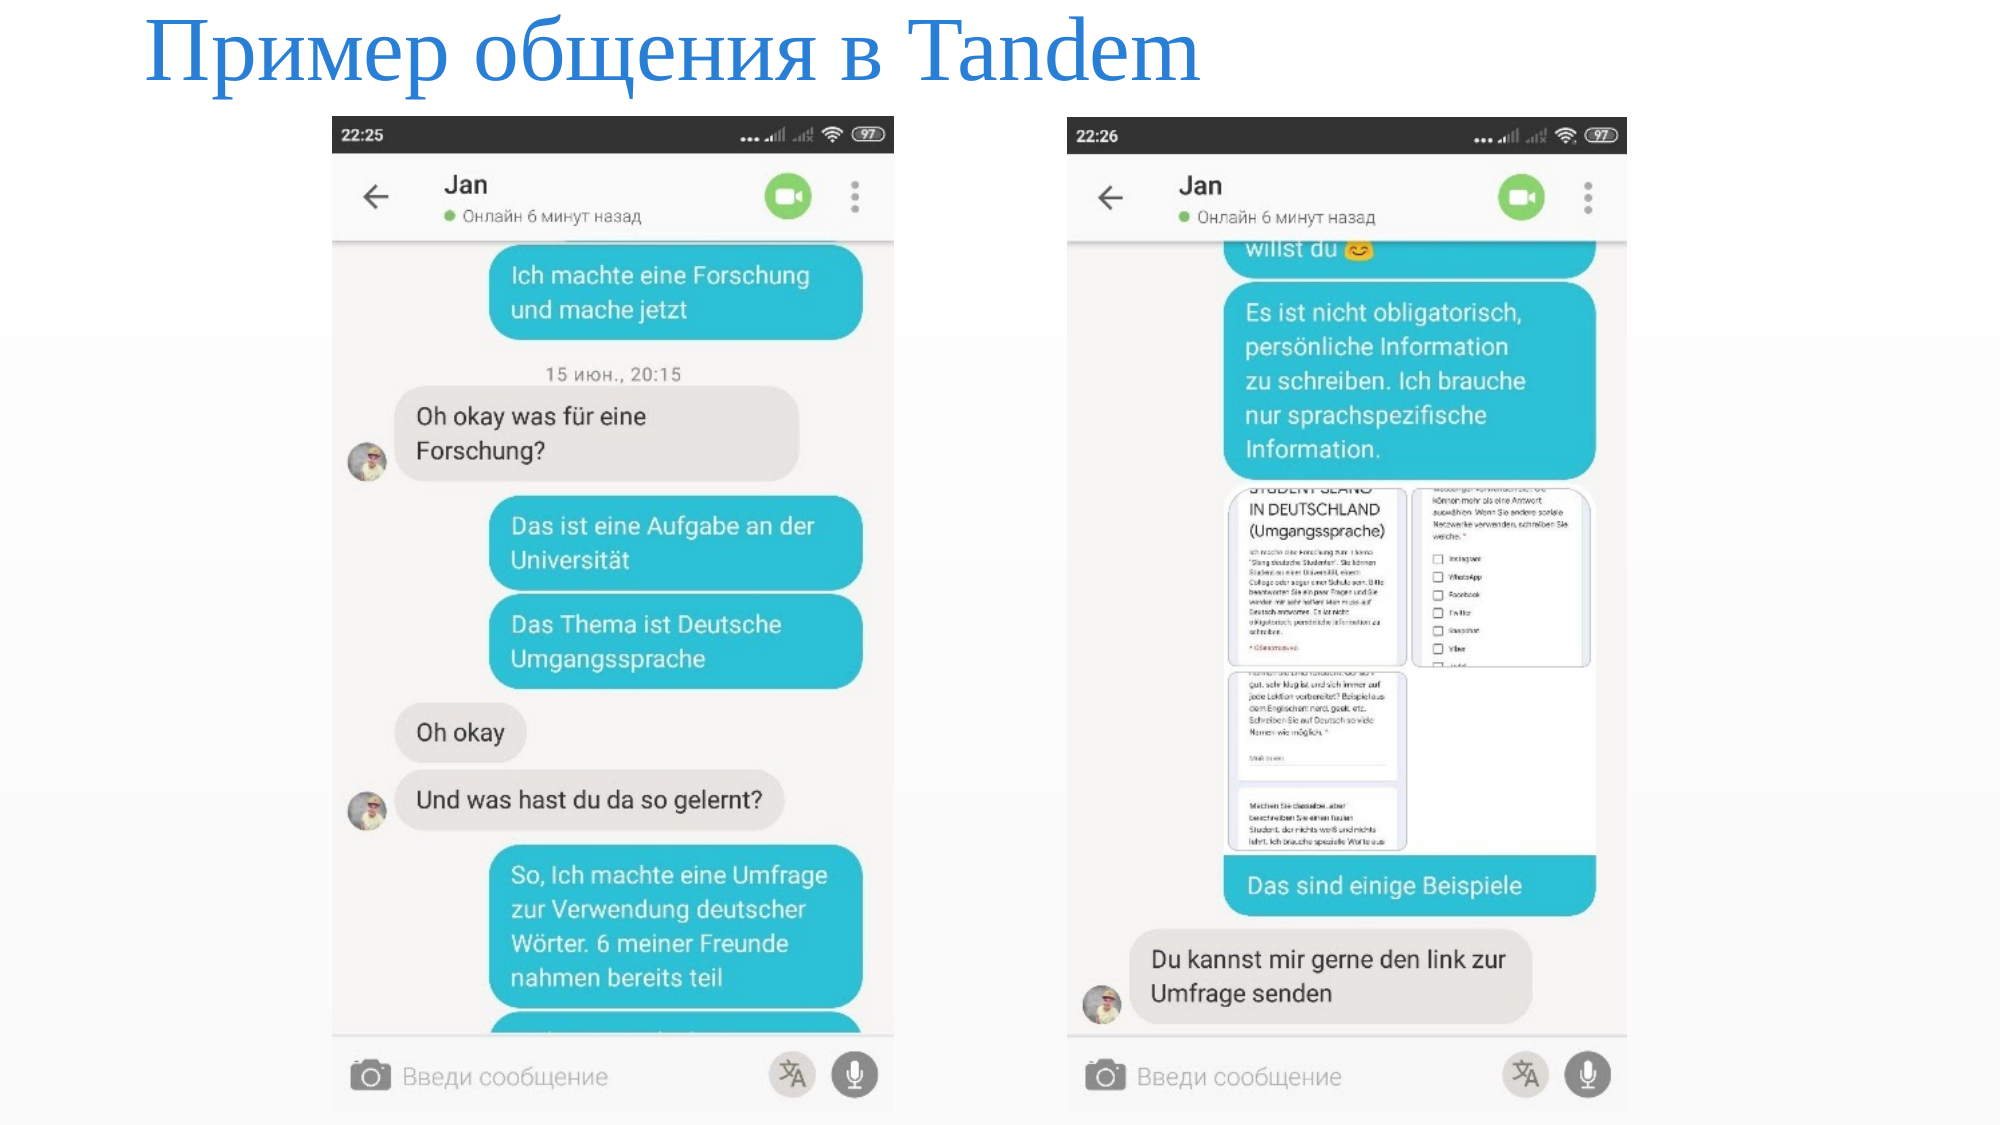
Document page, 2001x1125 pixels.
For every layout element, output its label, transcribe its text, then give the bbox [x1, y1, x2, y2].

picture [332, 116, 894, 1112]
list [1067, 117, 1627, 1112]
title Пример общения в Tandem [129, 0, 1855, 160]
